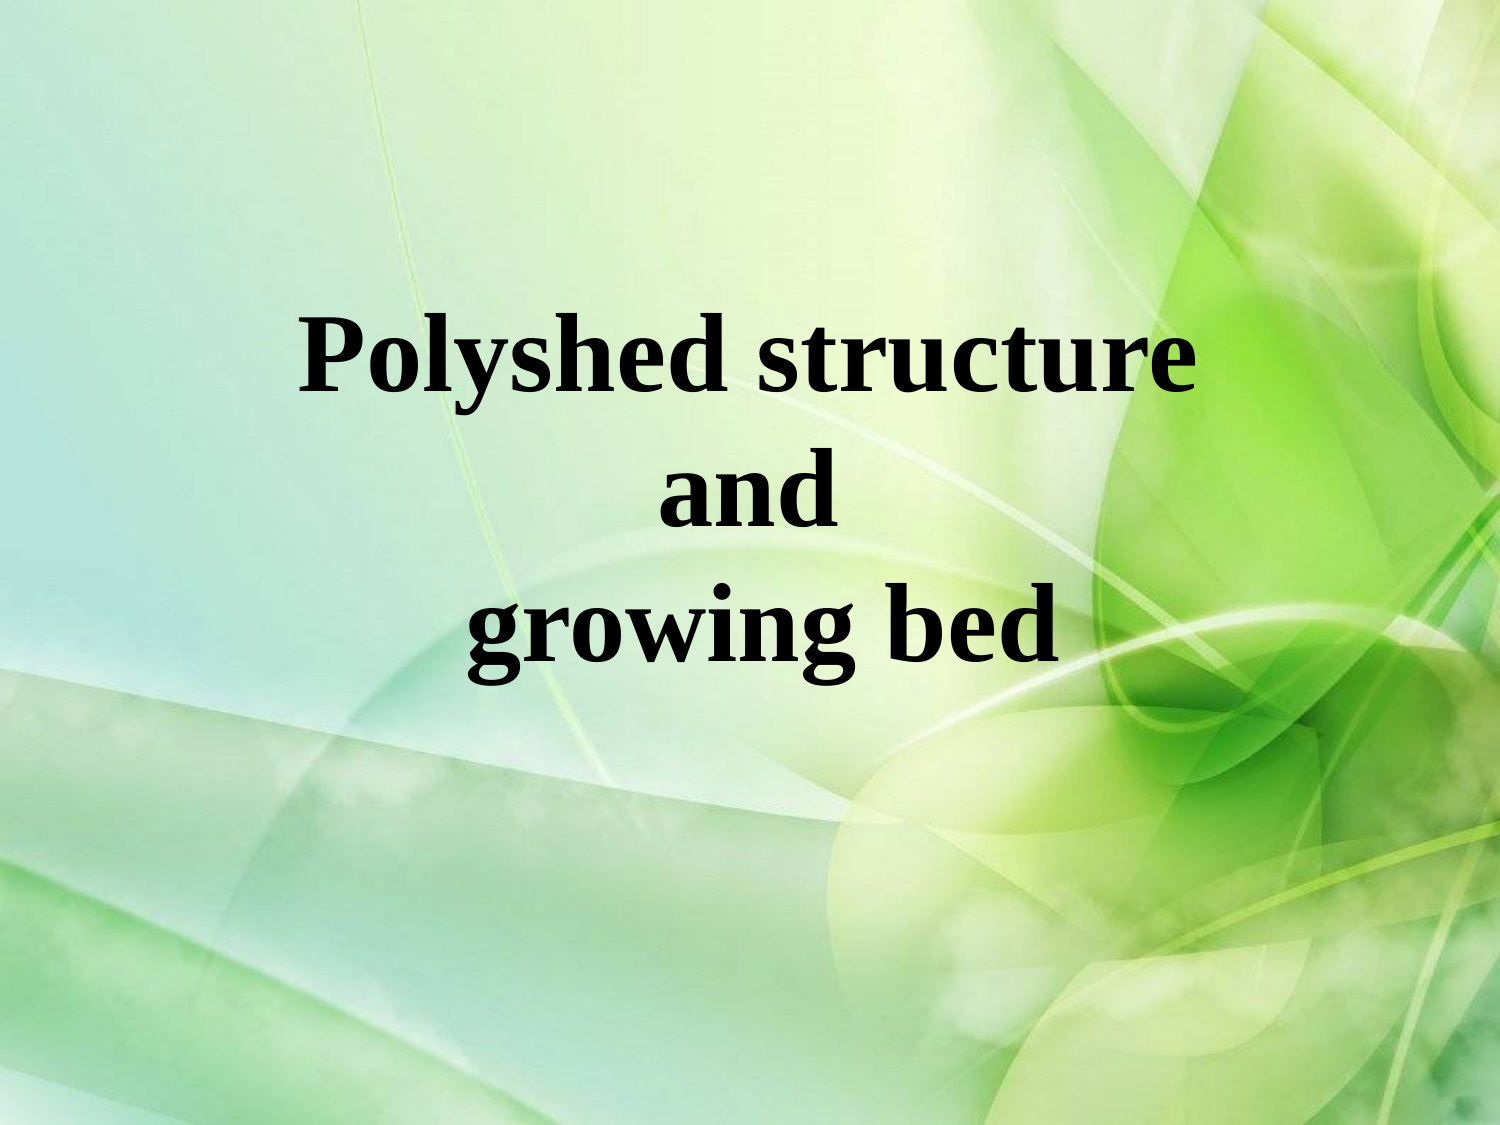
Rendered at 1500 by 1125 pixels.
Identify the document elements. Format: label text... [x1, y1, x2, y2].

picture [0, 0, 1500, 1125]
title Polyshed structure and growing bed [87, 387, 1438, 575]
